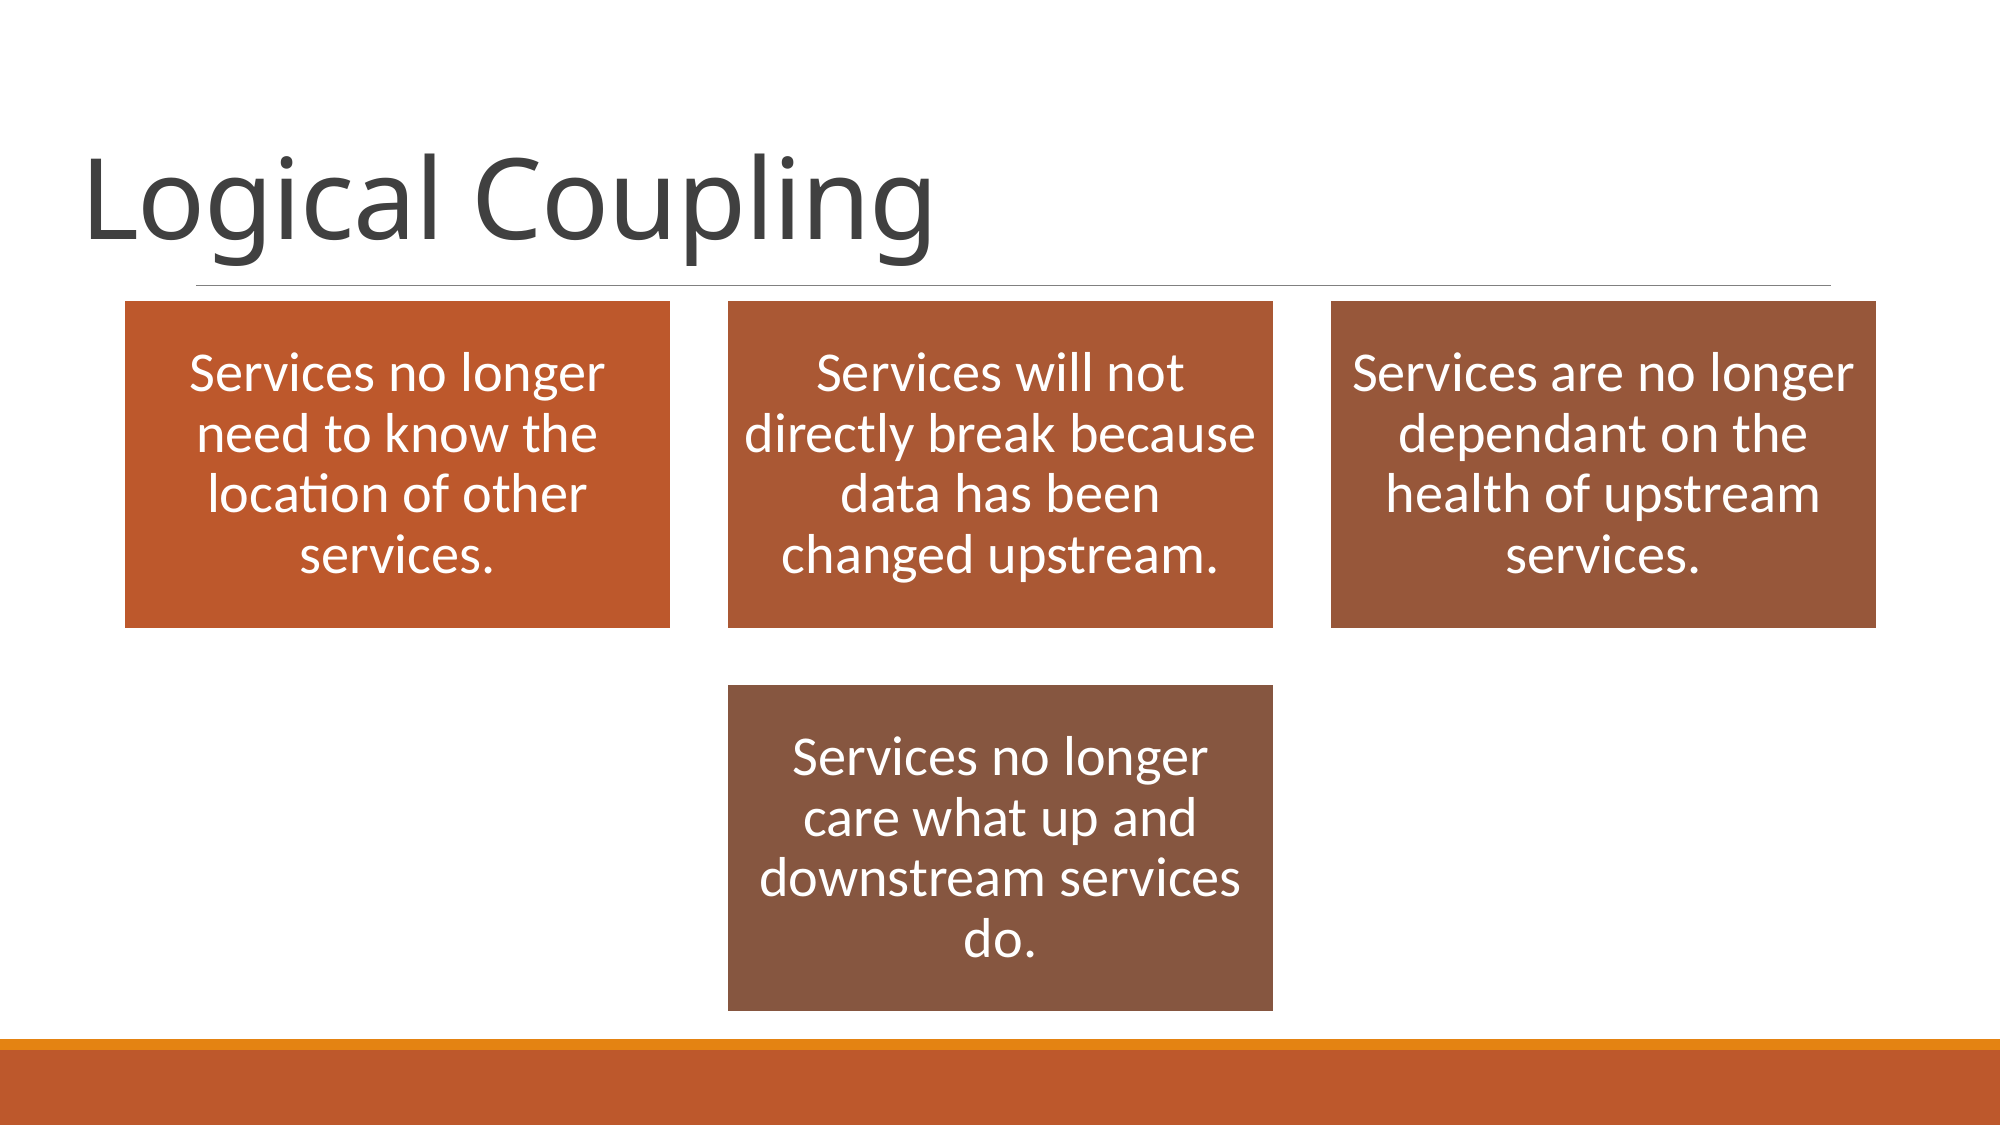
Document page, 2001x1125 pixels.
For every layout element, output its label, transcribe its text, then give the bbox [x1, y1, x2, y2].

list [64, 298, 1937, 1014]
title Logical Coupling [65, 52, 1937, 271]
